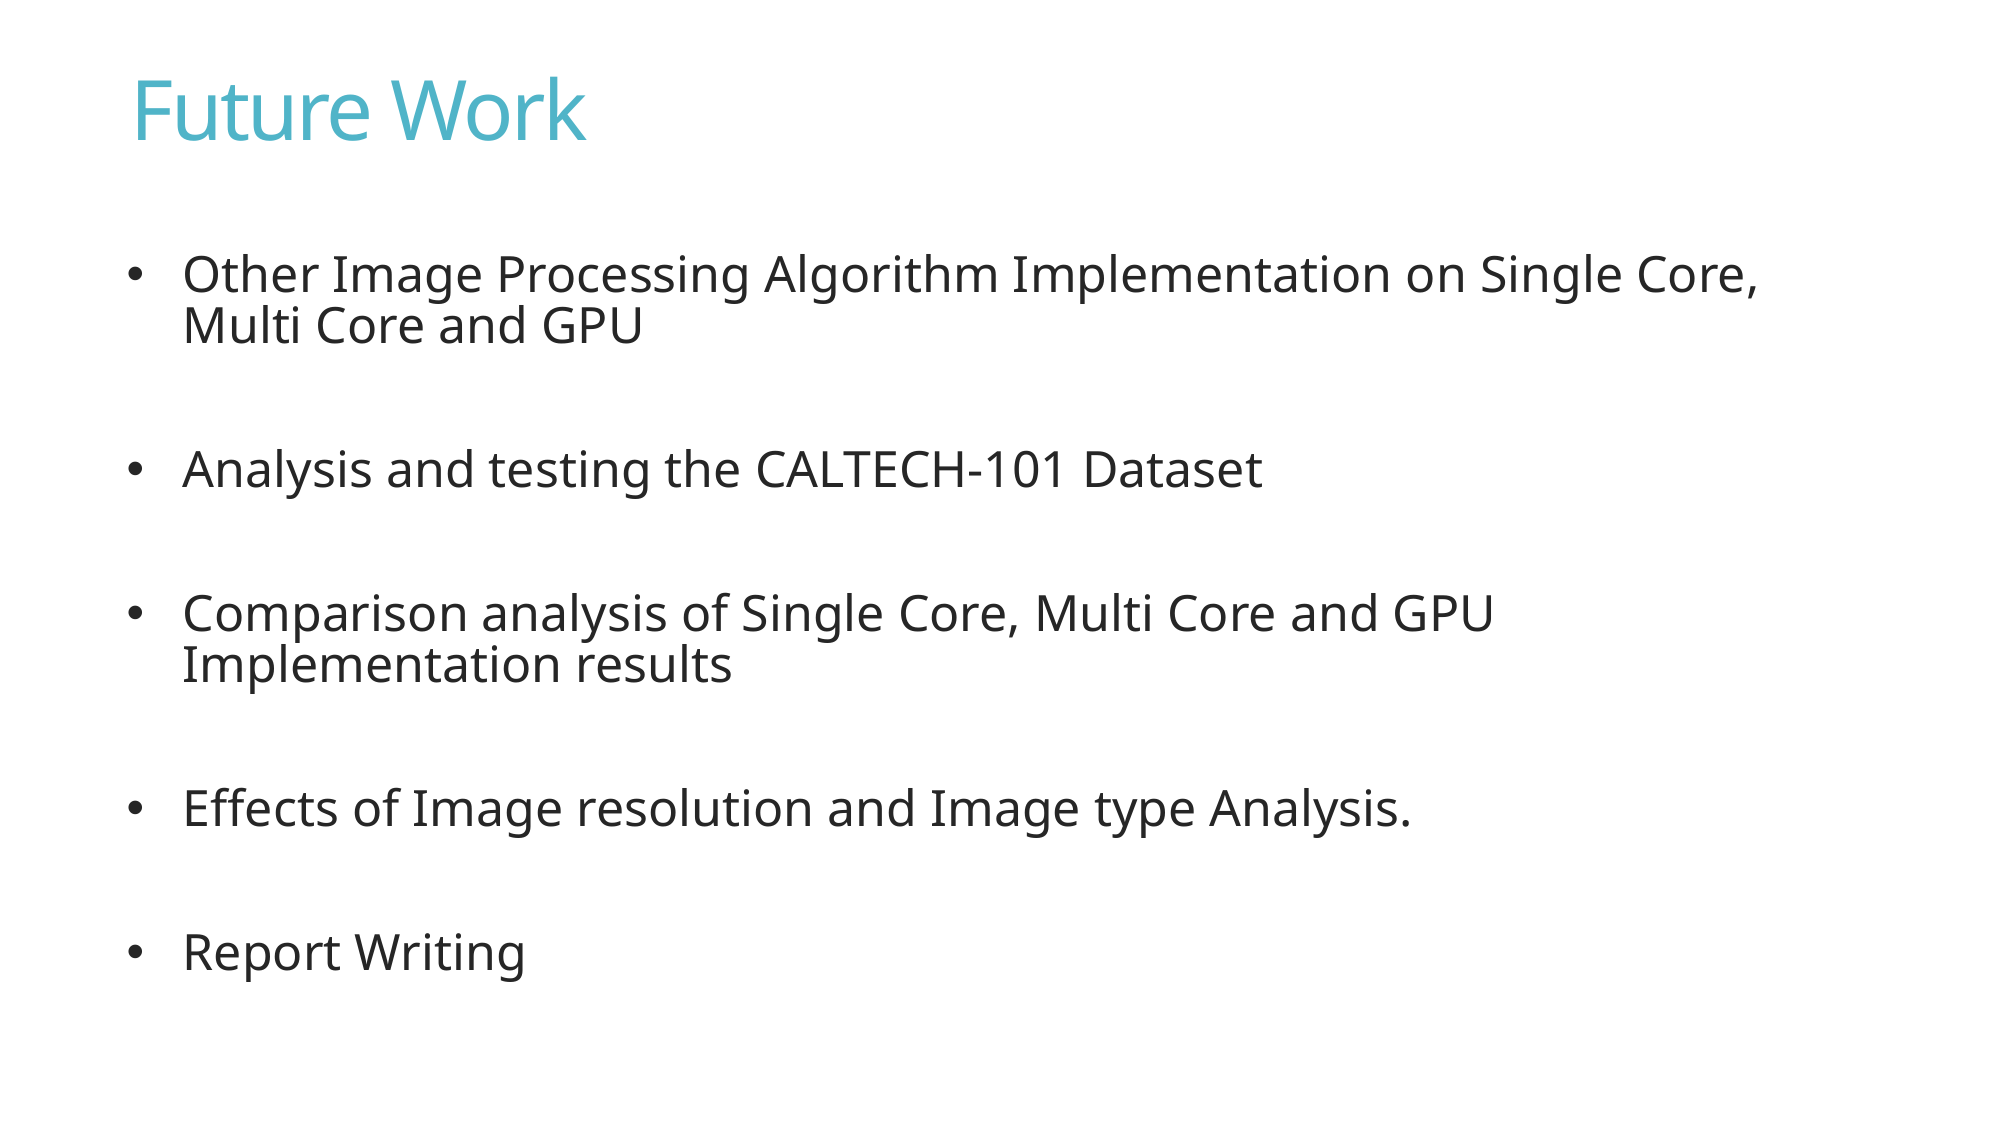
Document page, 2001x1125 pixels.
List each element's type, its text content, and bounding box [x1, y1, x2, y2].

text_box Future Work [115, 25, 1879, 203]
list Other Image Processing Algorithm Implementation on Single Core, Multi Core and GPU Analysis and testing the CALTECH-101 Dataset Comparison analysis of Single Core, Multi Core and GPU Implementation results Effects of Image resolution and Image type Analysis. Report Writing [111, 244, 1876, 948]
